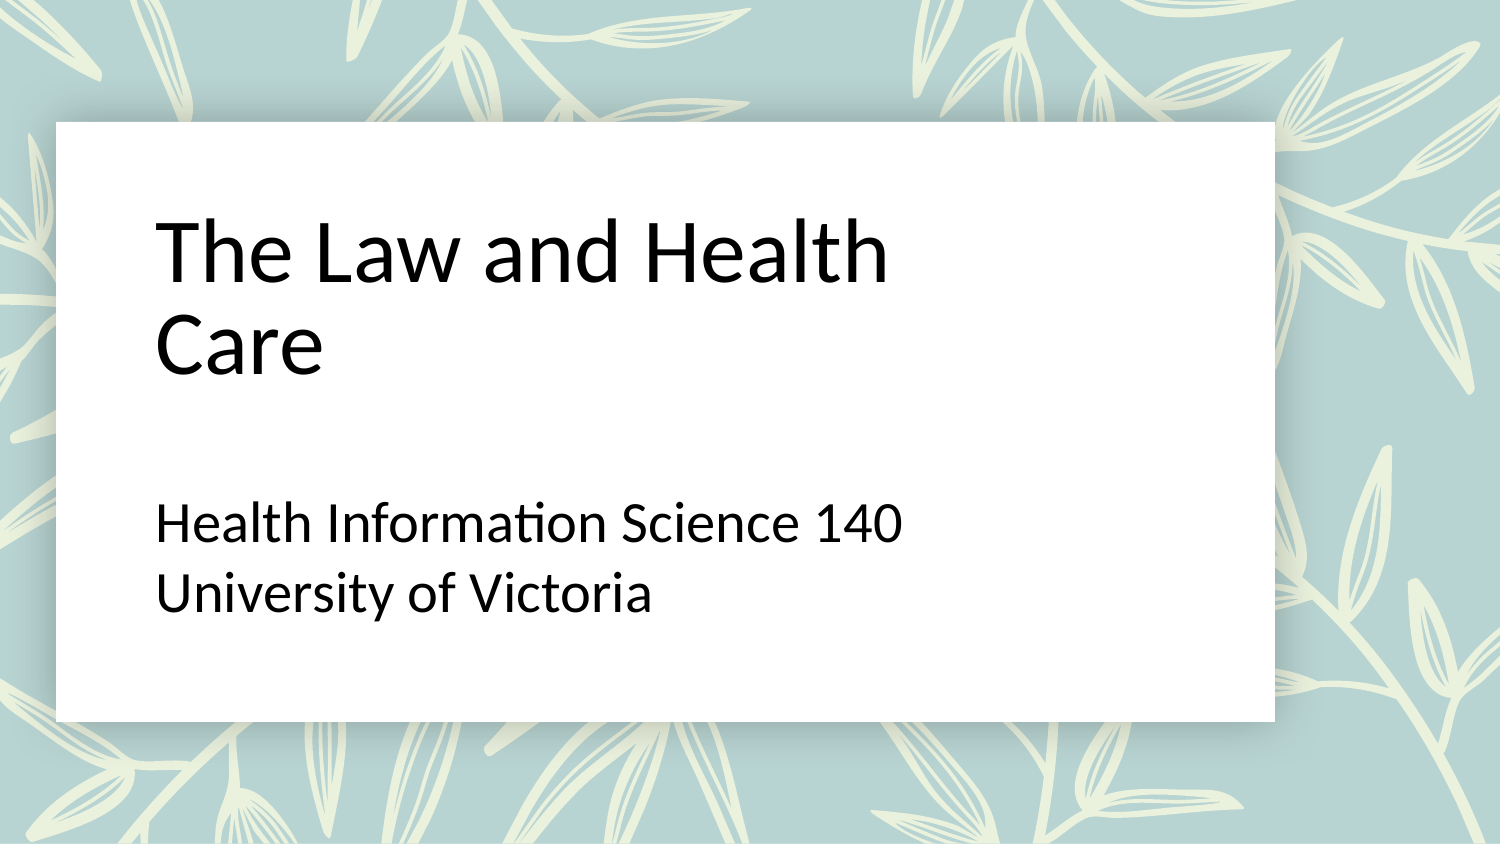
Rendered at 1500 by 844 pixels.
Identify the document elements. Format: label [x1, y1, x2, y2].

text_box [0, 0, 1500, 844]
